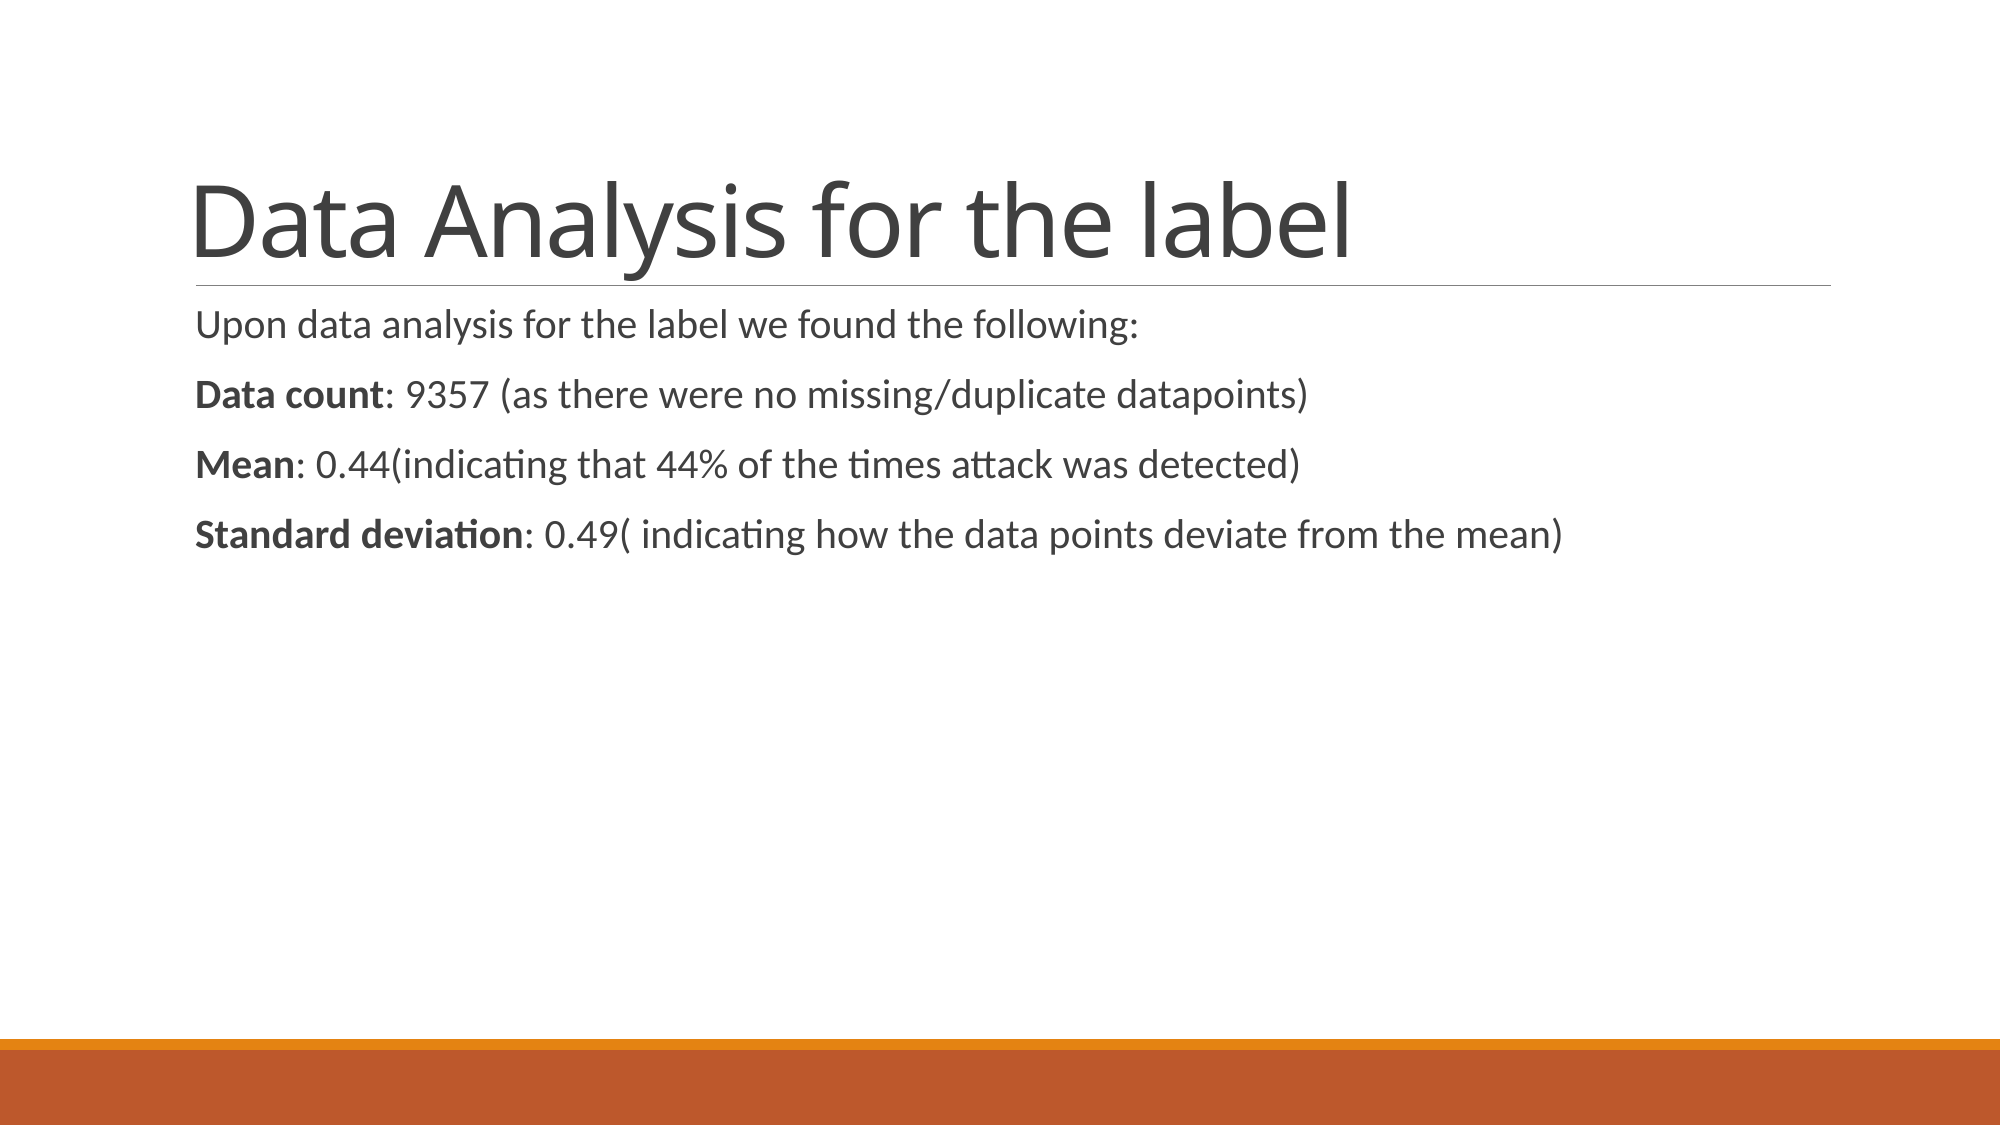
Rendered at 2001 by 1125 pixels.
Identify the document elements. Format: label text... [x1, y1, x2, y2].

title Data Analysis for the label [179, 46, 1831, 286]
list Upon data analysis for the label we found the following: Data count: 9357 (as there were no missing/duplicate datapoints) Mean: 0.44(indicating that 44% of the times attack was detected) Standard deviation: 0.49( indicating how the data points deviate from the mean) [179, 302, 1831, 964]
